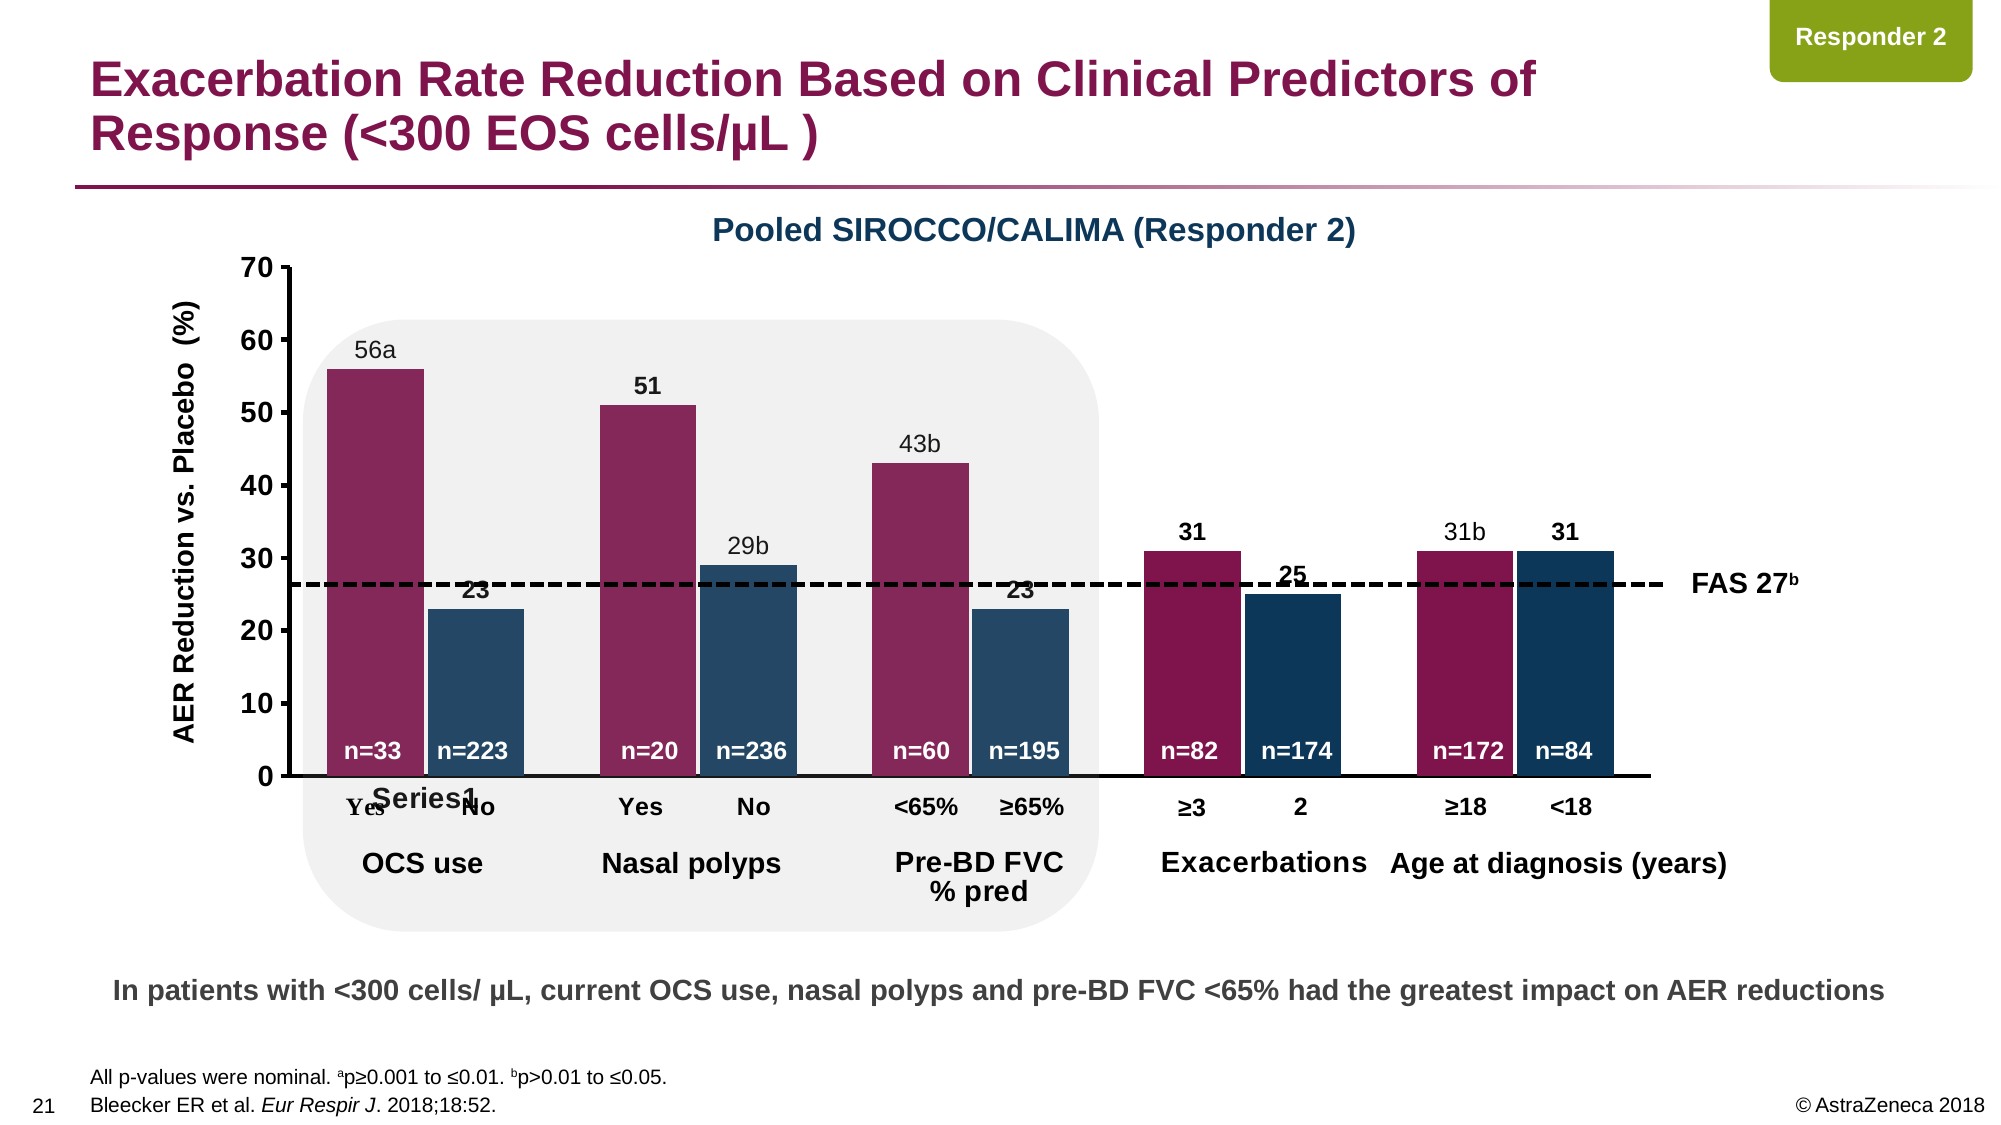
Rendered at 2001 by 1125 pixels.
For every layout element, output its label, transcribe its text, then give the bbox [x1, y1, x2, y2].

text_box Pooled SIROCCO/CALIMA (Responder 2) [256, 200, 1814, 240]
slide_number 20 [0, 1081, 75, 1125]
list All p-values were nominal. ap≥0.001 to ≤0.01. bp>0.01 to ≤0.05. Bleecker ER et al. Eur Respir J. 2018;18:52. [75, 1033, 1692, 1125]
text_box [1769, 0, 1973, 83]
text_box In patients with <300 cells/ µL, current OCS use, nasal polyps and pre-BD FVC <65% had the greatest impact on AER reductions [0, 950, 2000, 1033]
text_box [161, 240, 1854, 967]
title Exacerbation Rate Reduction Based on Clinical Predictors of Response (<300 EOS cells/µL ) [75, 37, 1961, 169]
